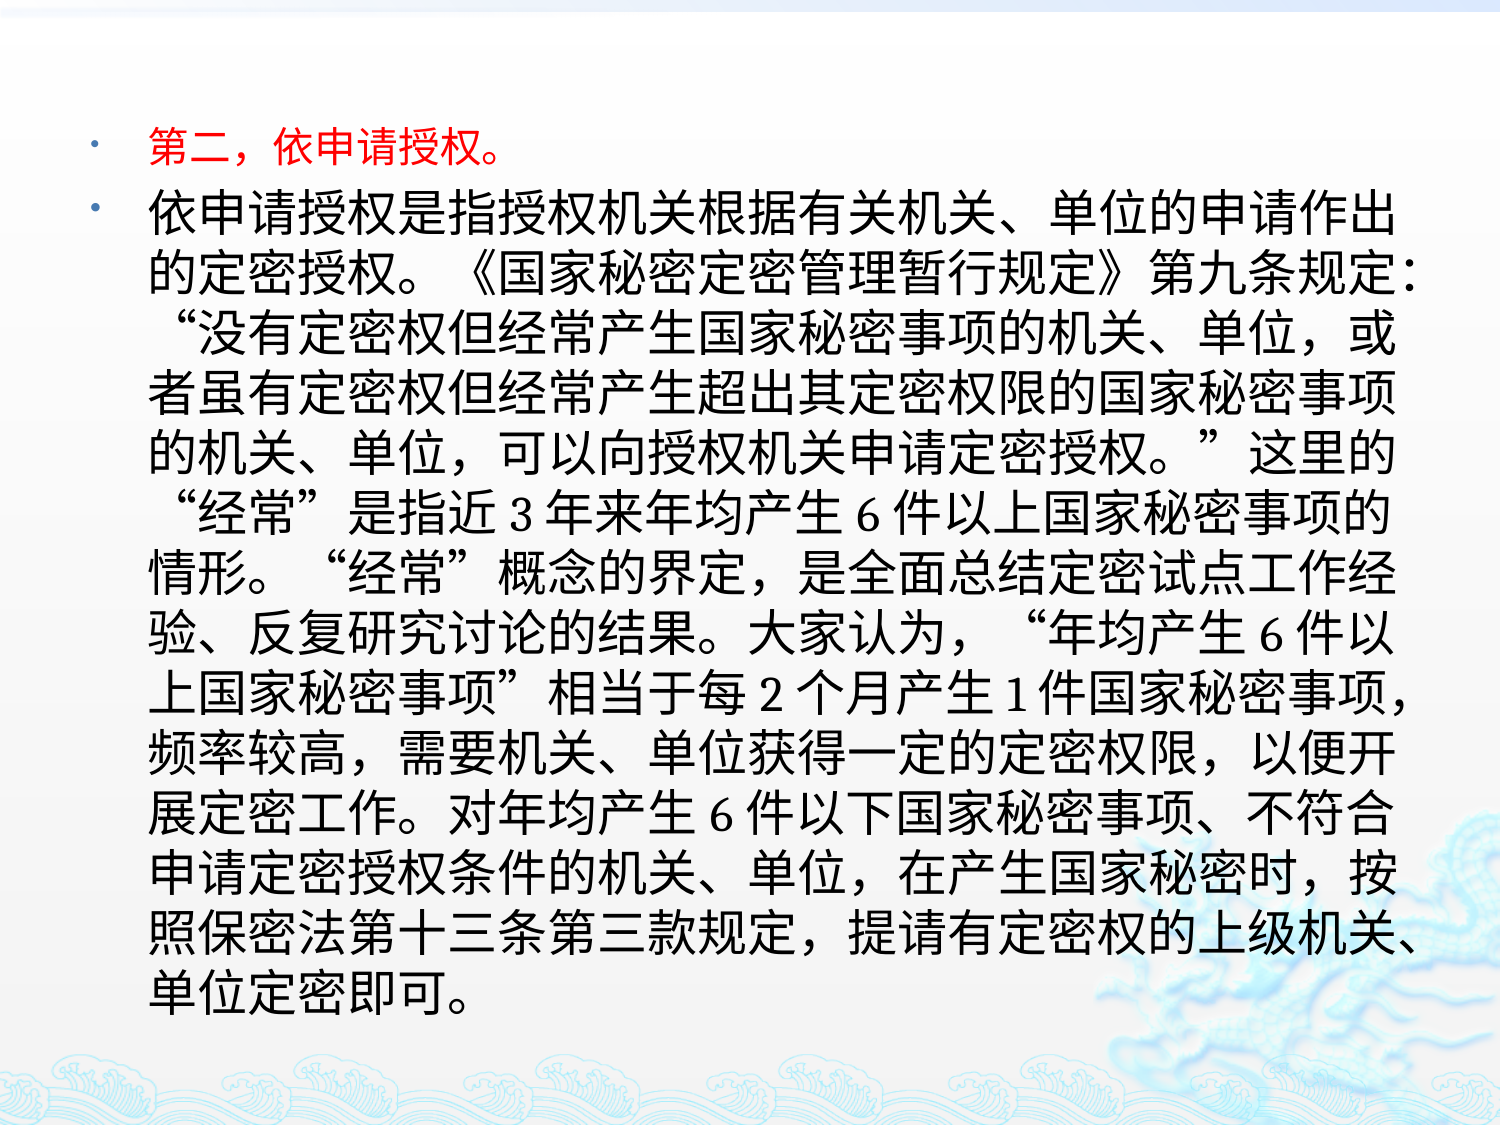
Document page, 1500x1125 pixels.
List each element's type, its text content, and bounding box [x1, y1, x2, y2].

list 第二，依申请授权。 依申请授权是指授权机关根据有关机关、单位的申请作出的定密授权。《国家秘密定密管理暂行规定》第九条规定：“没有定密权但经常产生国家秘密事项的机关、单位，或者虽有定密权但经常产生超出其定密权限的国家秘密事项的机关、单位，可以向授权机关申请定密授权。”这里的“经常”是指近3年来年均产生6件以上国家秘密事项的情形。“经常”概念的界定，是全面总结定密试点工作经验、反复研究讨论的结果。大家认为，“年均产生6件以上国家秘密事项”相当于每2个月产生1件国家秘密事项，频率较高，需要机关、单位获得一定的定密权限，以便开展定密工作。对年均产生6件以下国家秘密事项、不符合申请定密授权条件的机关、单位，在产生国家秘密时，按照保密法第十三条第三款规定，提请有定密权的上级机关、单位定密即可。 [76, 113, 1427, 934]
